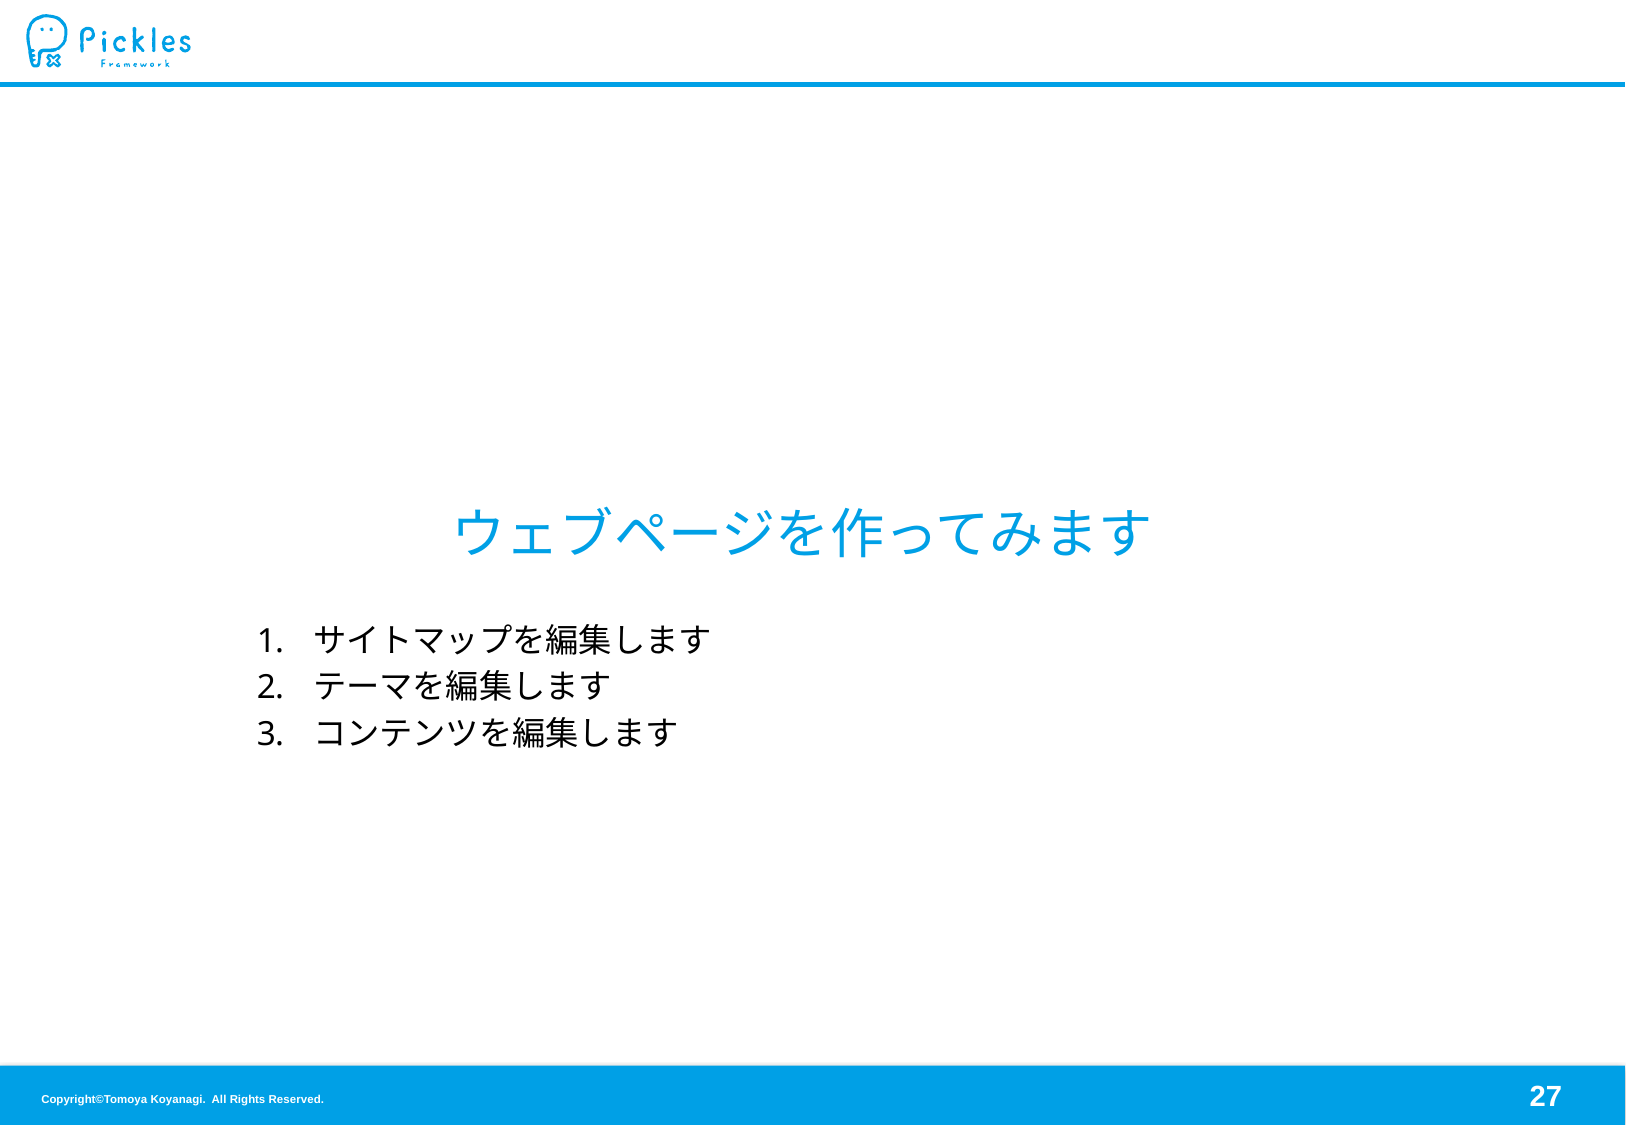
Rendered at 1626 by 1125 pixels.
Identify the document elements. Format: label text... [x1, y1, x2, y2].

title ウェブページを作ってみます [111, 479, 1493, 584]
list サイトマップを編集します テーマを編集します コンテンツを編集します [242, 611, 1383, 762]
slide_number 26 [1197, 1065, 1578, 1125]
